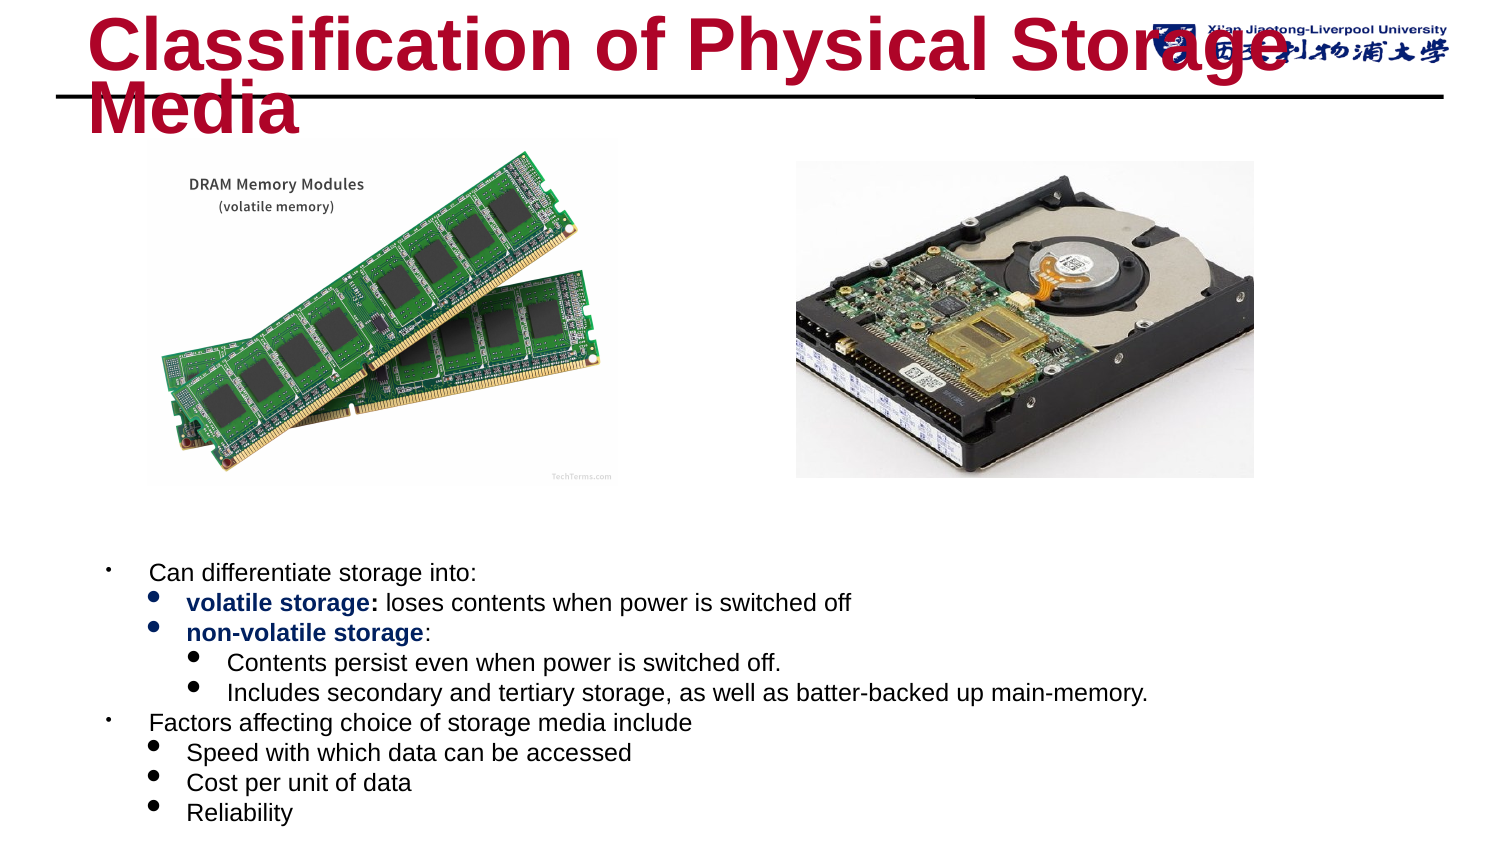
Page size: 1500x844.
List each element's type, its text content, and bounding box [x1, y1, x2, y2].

list Can differentiate storage into: volatile storage: loses contents when power is switched off non-volatile storage: Contents persist even when power is switched off. Includes secondary and tertiary storage, as well as batter-backed up main-memory. Factors affecting choice of storage media include Speed with which data can be accessed Cost per unit of data Reliability [100, 551, 1486, 844]
picture [147, 138, 618, 486]
title Classification of Physical Storage Media [82, 15, 1418, 89]
picture [1149, 11, 1453, 75]
picture [796, 161, 1254, 478]
